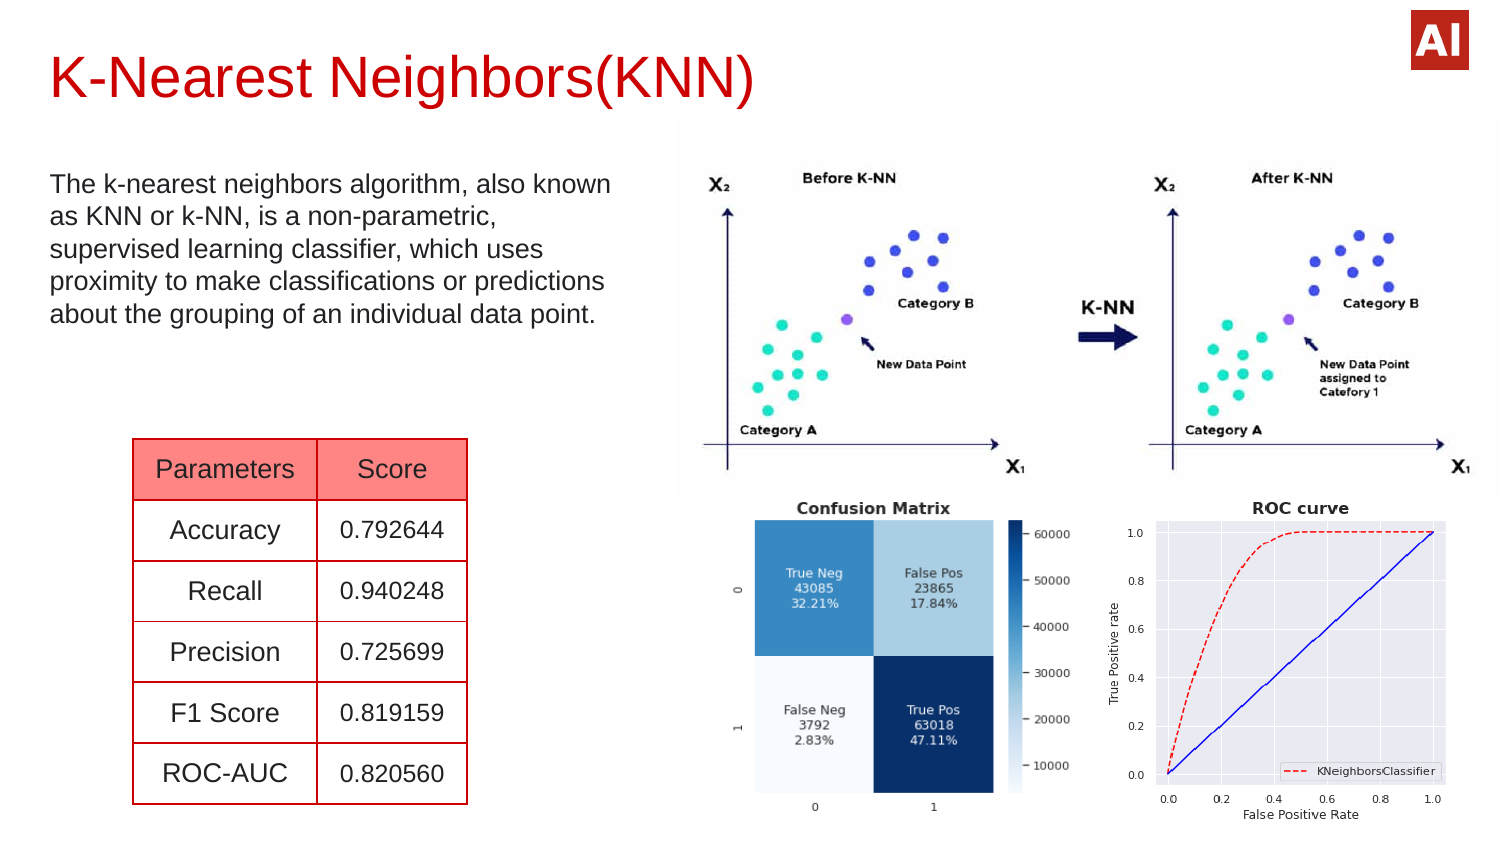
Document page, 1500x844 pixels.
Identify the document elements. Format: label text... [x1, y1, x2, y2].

table_header Parameters [134, 440, 316, 499]
table_cell 0.819159 [318, 683, 466, 742]
table_cell Recall [134, 562, 316, 621]
table_cell 0.940248 [318, 562, 466, 621]
title K-Nearest Neighbors(KNN) [34, 23, 1433, 118]
table_header Score [318, 440, 466, 499]
table_cell 0.792644 [318, 501, 466, 560]
table_cell 0.820560 [318, 744, 466, 803]
table_cell Accuracy [134, 501, 316, 560]
table_cell Precision [134, 622, 316, 681]
table_cell 0.725699 [318, 622, 466, 681]
table_cell ROC-AUC [134, 744, 316, 803]
picture [676, 117, 1500, 828]
picture [1411, 10, 1469, 70]
table_cell F1 Score [134, 683, 316, 742]
text_box The k-nearest neighbors algorithm, also known as KNN or k-NN, is a non-parametric, supervised learning classifier, which uses proximity to make classifications or predictions about the grouping of an individual data point. [34, 158, 635, 336]
